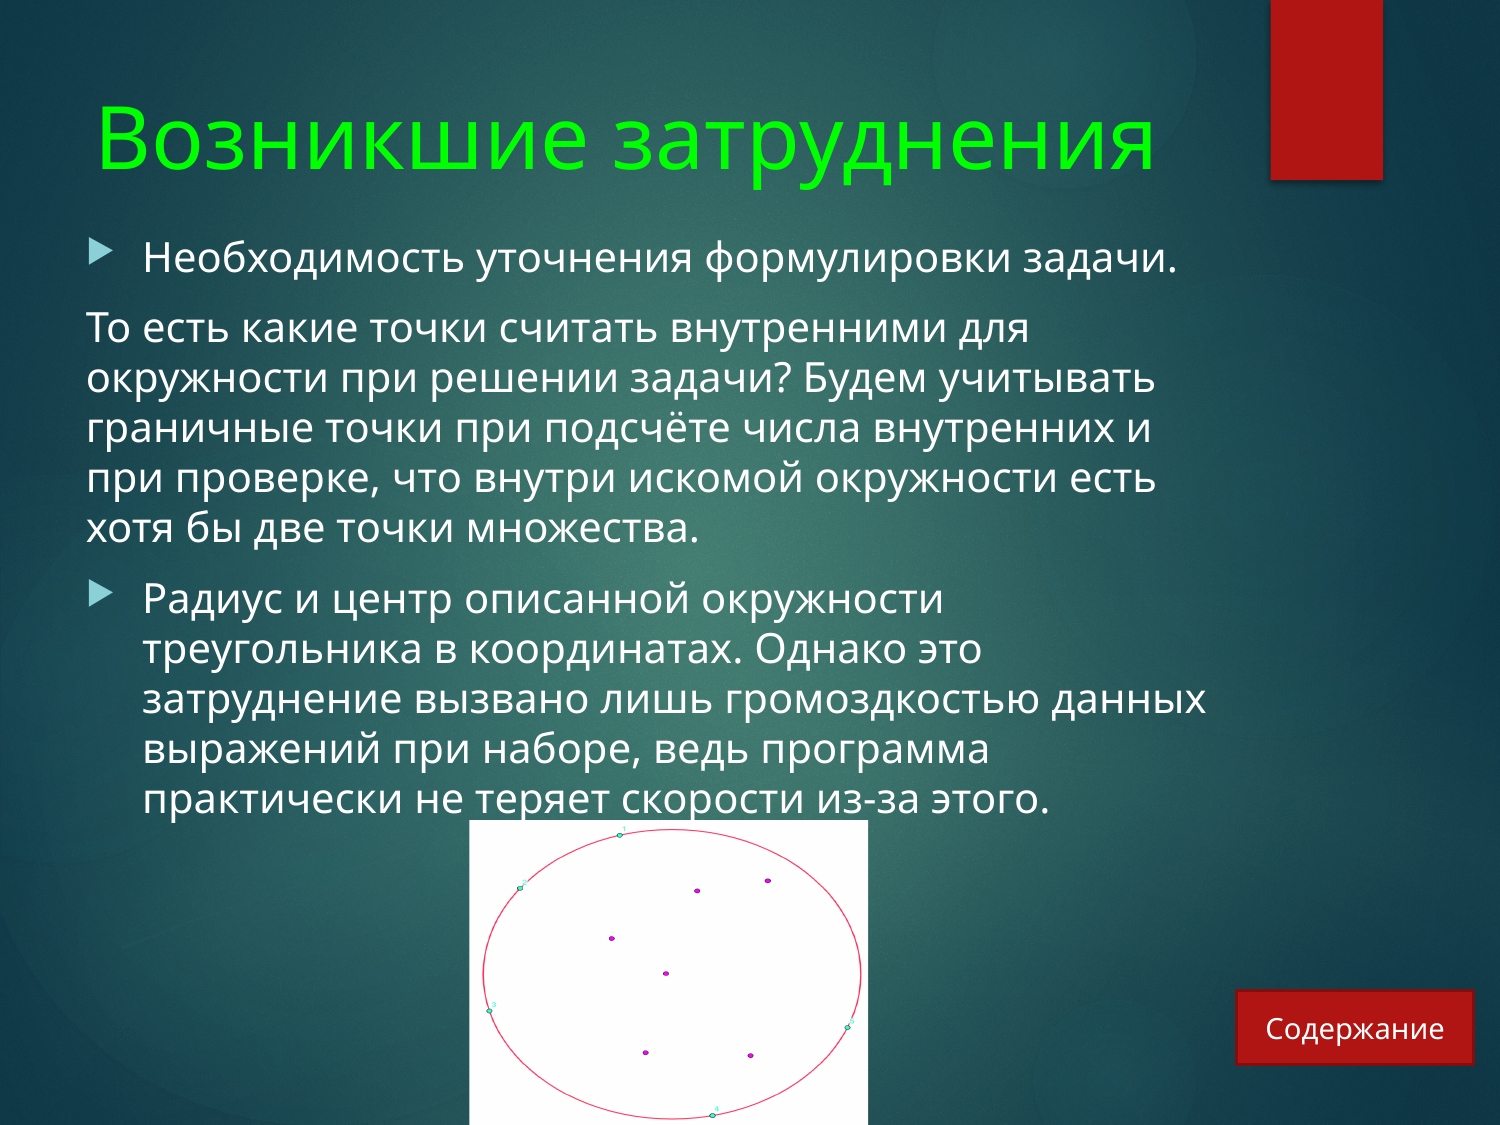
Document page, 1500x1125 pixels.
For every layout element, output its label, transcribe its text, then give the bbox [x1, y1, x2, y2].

title Возникшие затруднения [79, 74, 1237, 222]
list Необходимость уточнения формулировки задачи. То есть какие точки считать внутренними для окружности при решении задачи? Будем учитывать граничные точки при подсчёте числа внутренних и при проверке, что внутри искомой окружности есть хотя бы две точки множества. Радиус и центр описанной окружности треугольника в координатах. Однако это затруднение вызвано лишь громоздкостью данных выражений при наборе, ведь программа практически не теряет скорости из-за этого. [70, 222, 1237, 1025]
picture [469, 820, 869, 1125]
text_box Содержание [1235, 989, 1475, 1066]
